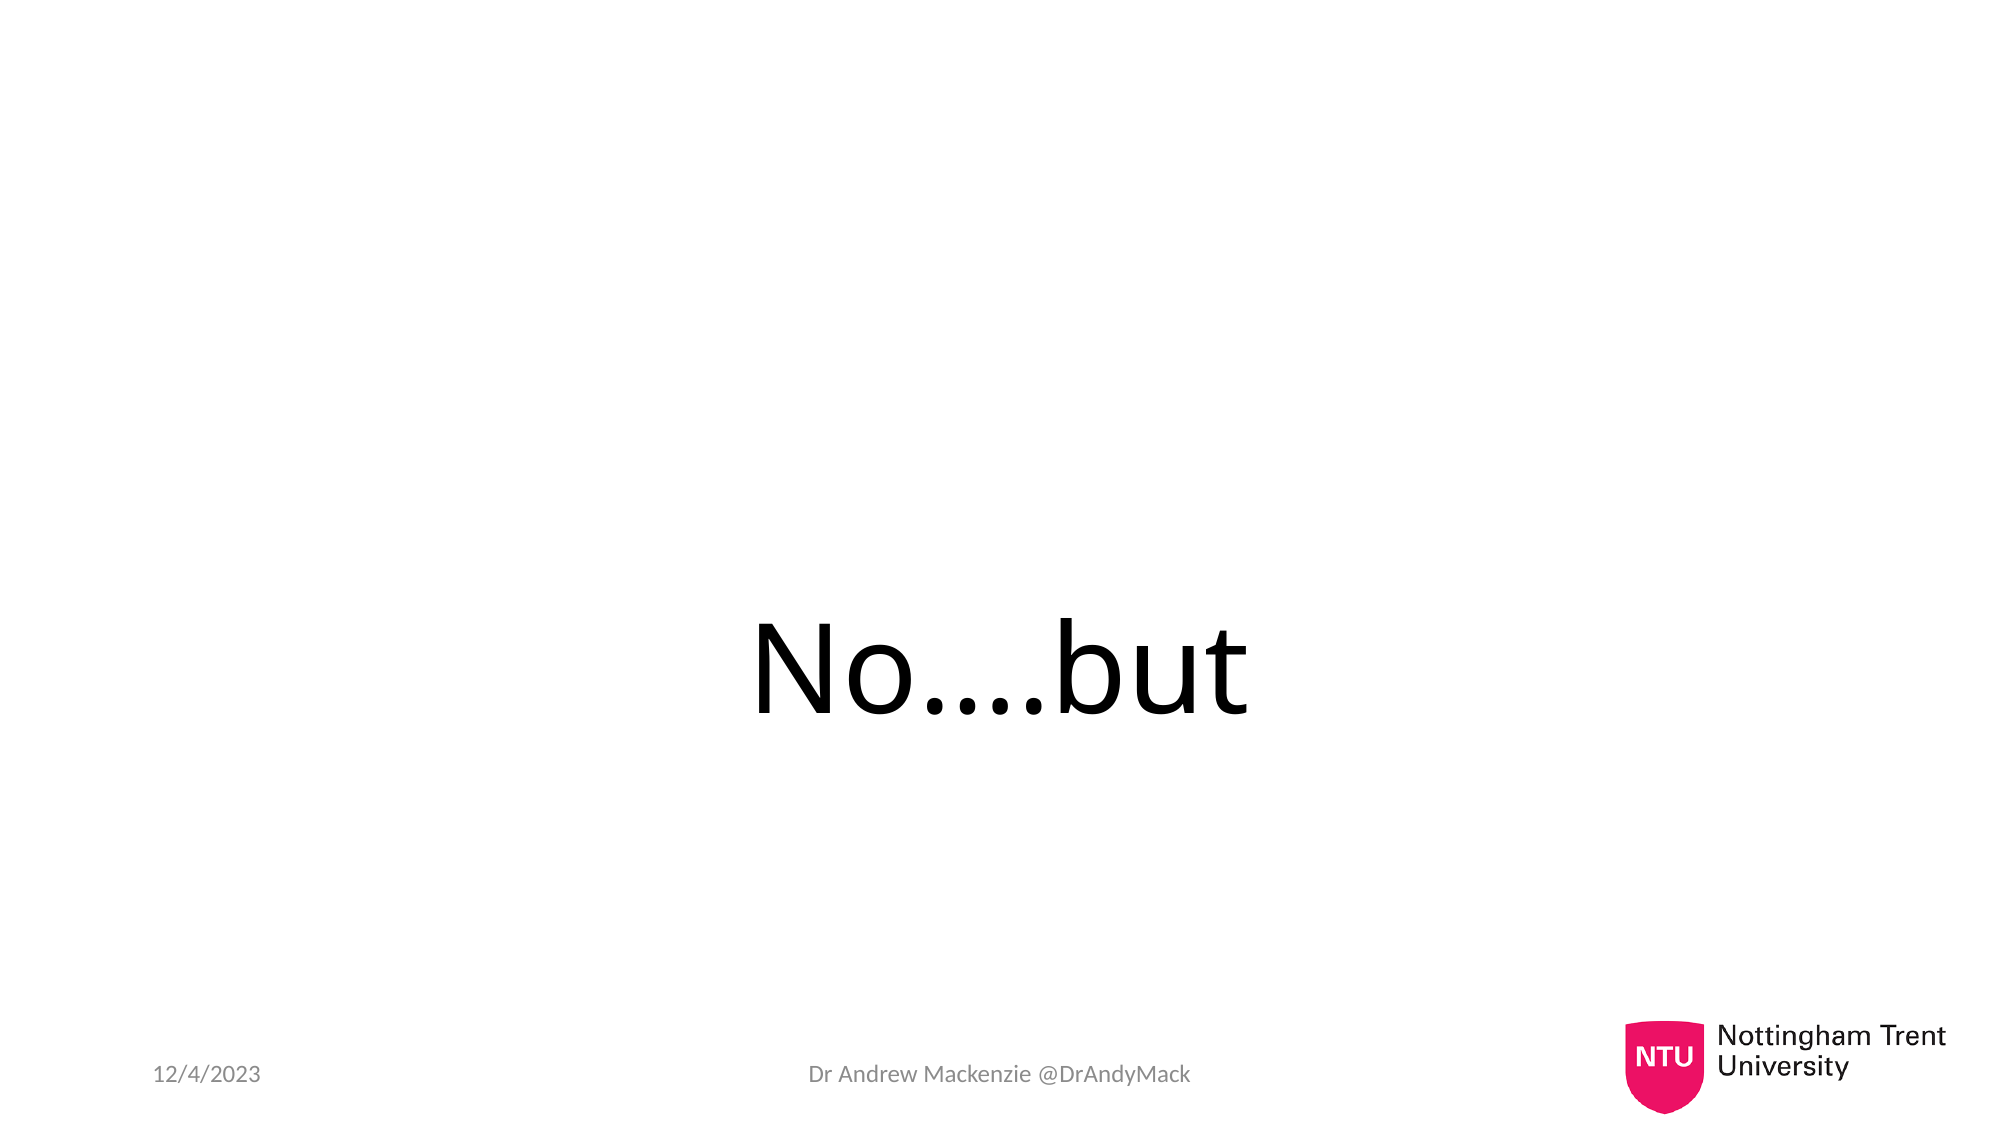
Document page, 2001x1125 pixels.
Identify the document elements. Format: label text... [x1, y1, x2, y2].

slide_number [137, 1042, 588, 1103]
picture [1570, 1004, 2000, 1125]
footer Dr Andrew Mackenzie @DrAndyMack [662, 1042, 1338, 1103]
title No….but [136, 280, 1862, 749]
